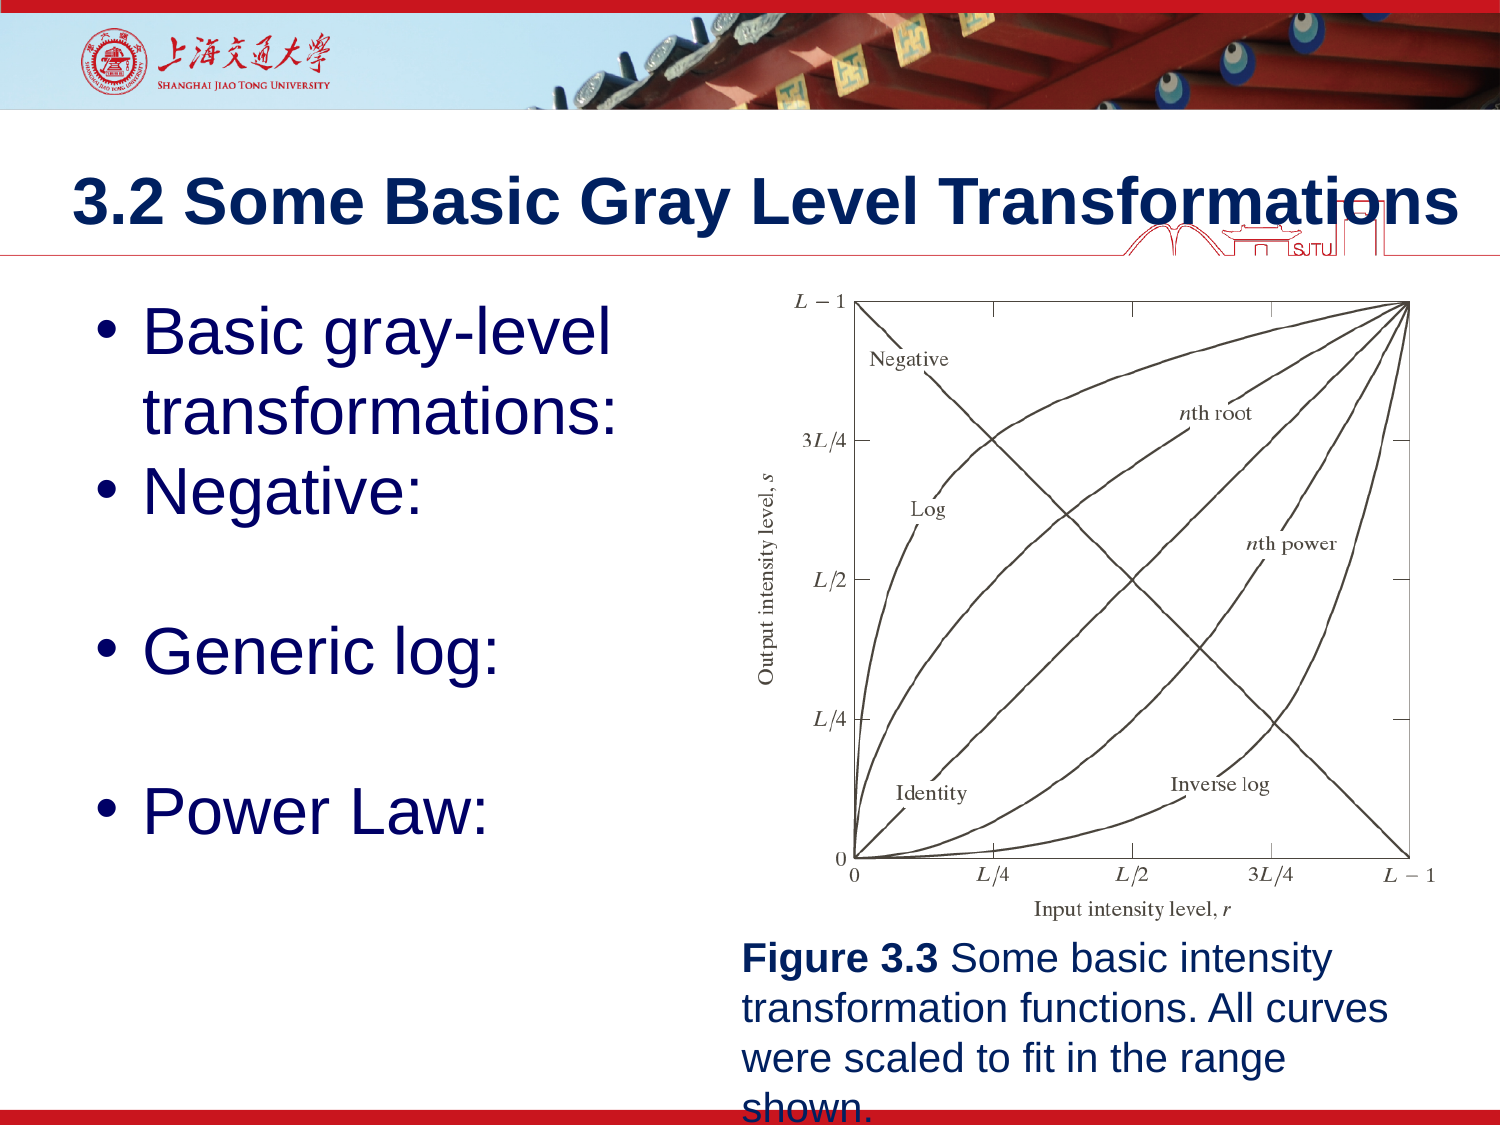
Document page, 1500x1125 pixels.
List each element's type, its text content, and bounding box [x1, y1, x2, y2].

title 3.2 Some Basic Gray Level Transformations [58, 159, 1478, 254]
picture [749, 280, 1436, 923]
list Figure 3.3 Some basic intensity transformation functions. All curves were scaled to fit in the range shown. [726, 922, 1436, 1090]
picture [0, 0, 1500, 110]
picture [0, 200, 1500, 256]
